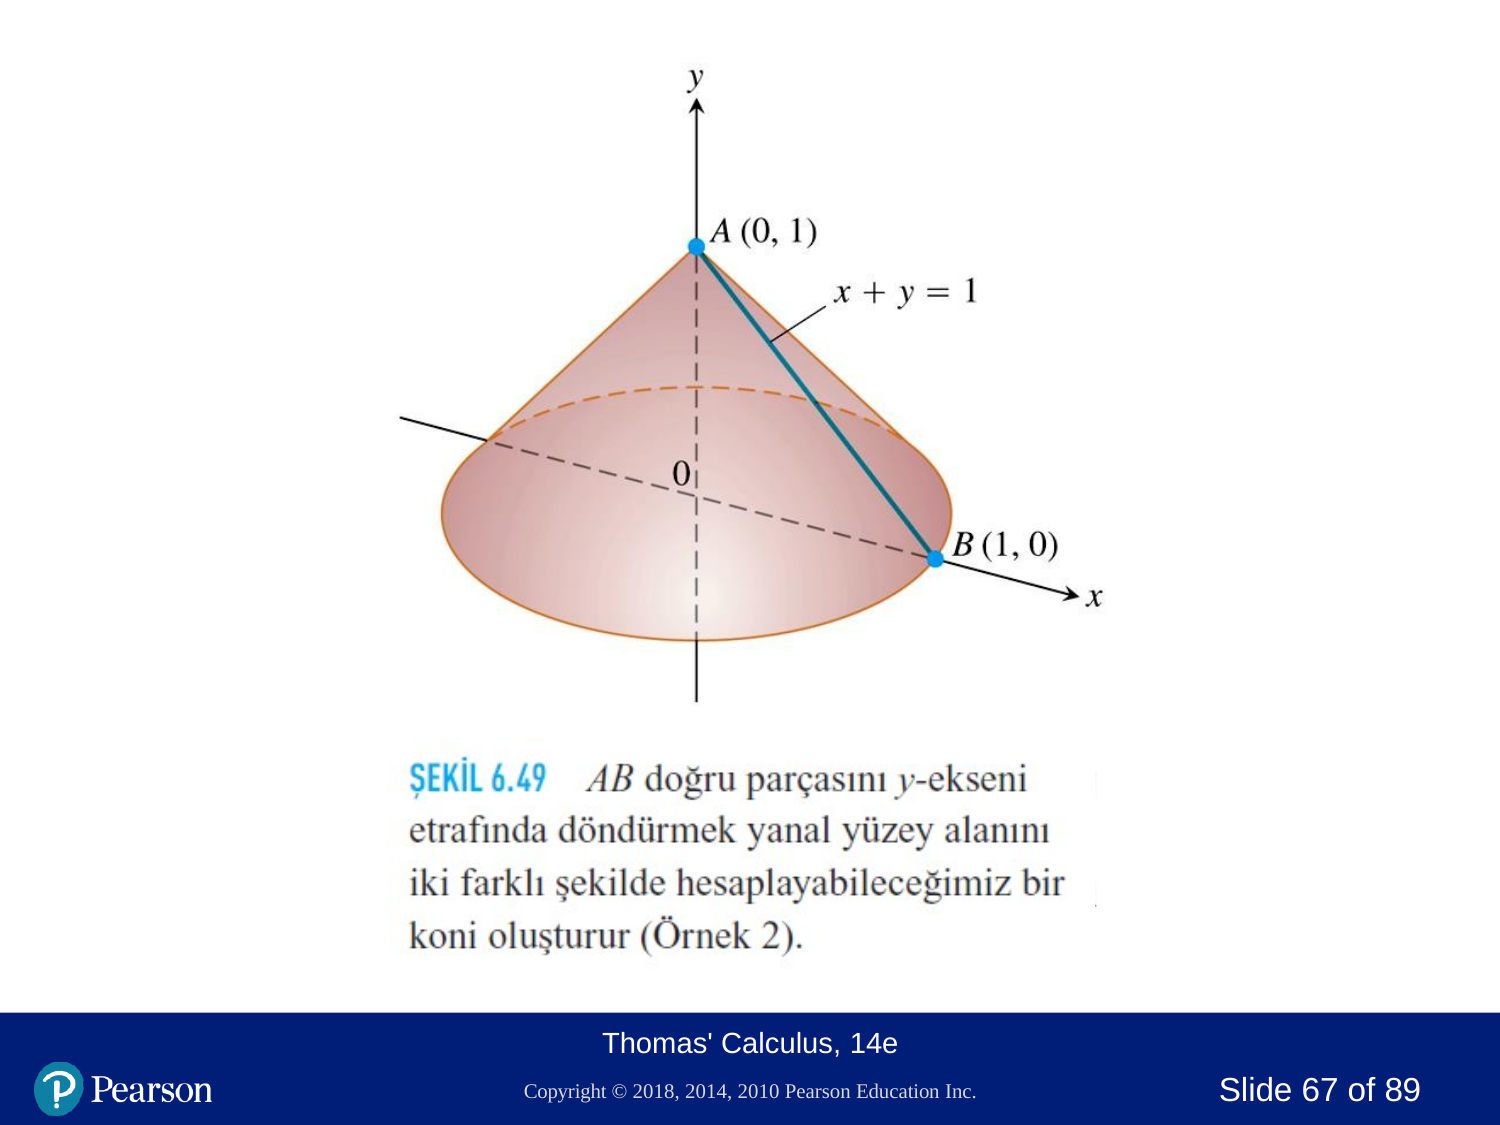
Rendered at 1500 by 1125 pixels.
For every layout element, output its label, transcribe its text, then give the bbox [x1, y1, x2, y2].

slide_number Slide 10 of 89 [1216, 1069, 1425, 1125]
footer Thomas' Calculus, 14e Copyright © 2018, 2014, 2010 Pearson Education Inc. [519, 1025, 978, 1125]
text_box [387, 62, 1106, 993]
picture [34, 1062, 212, 1116]
